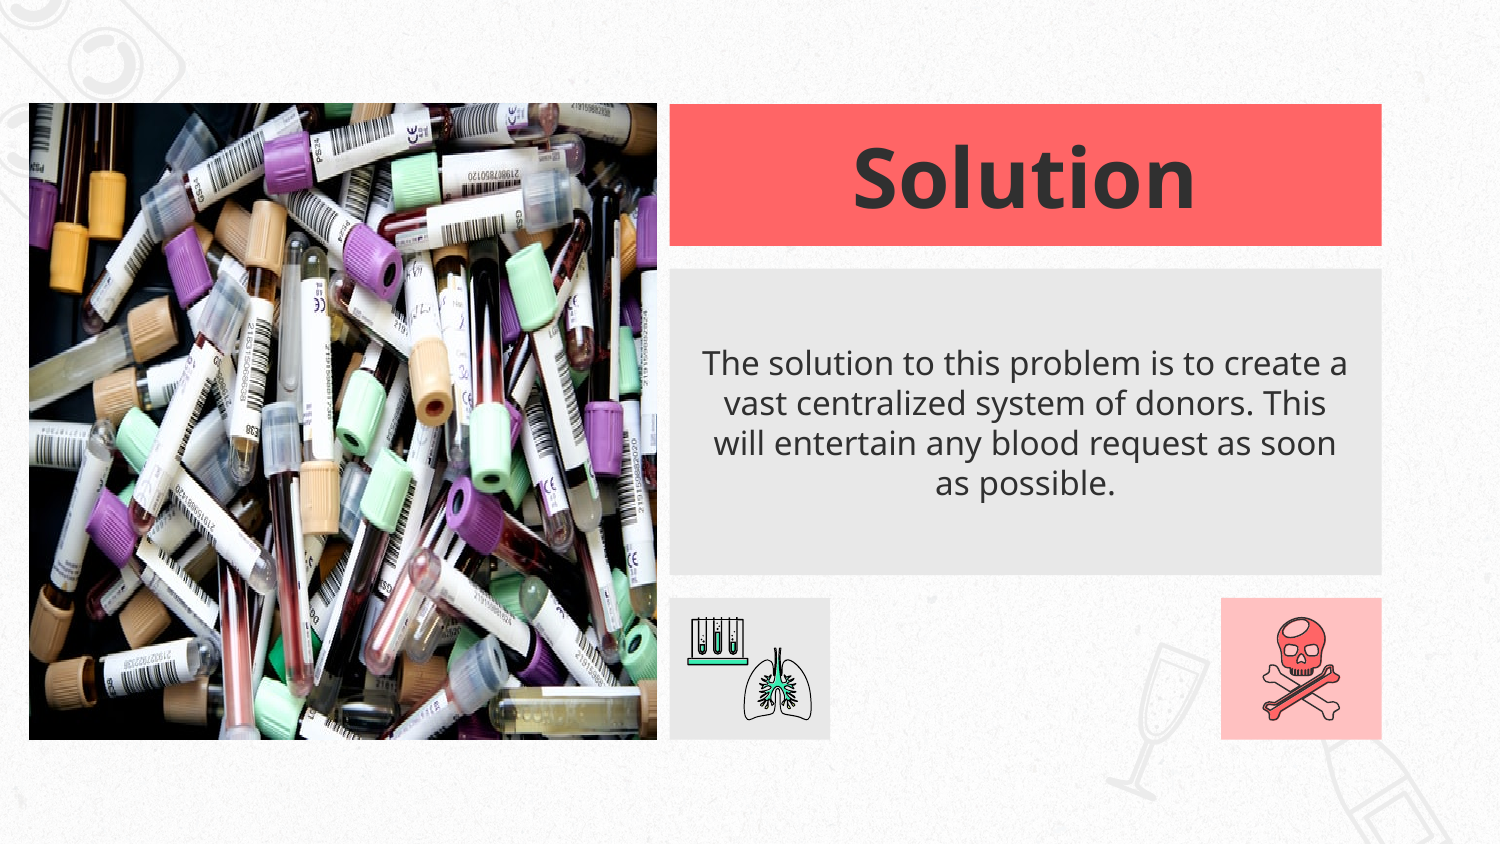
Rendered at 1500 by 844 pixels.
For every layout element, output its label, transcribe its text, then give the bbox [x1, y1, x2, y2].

title Solution [669, 104, 1382, 246]
subtitle The solution to this problem is to create a vast centralized system of donors. This will entertain any blood request as soon as possible. [669, 268, 1382, 576]
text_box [669, 597, 831, 740]
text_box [1220, 597, 1382, 740]
picture [29, 103, 657, 740]
